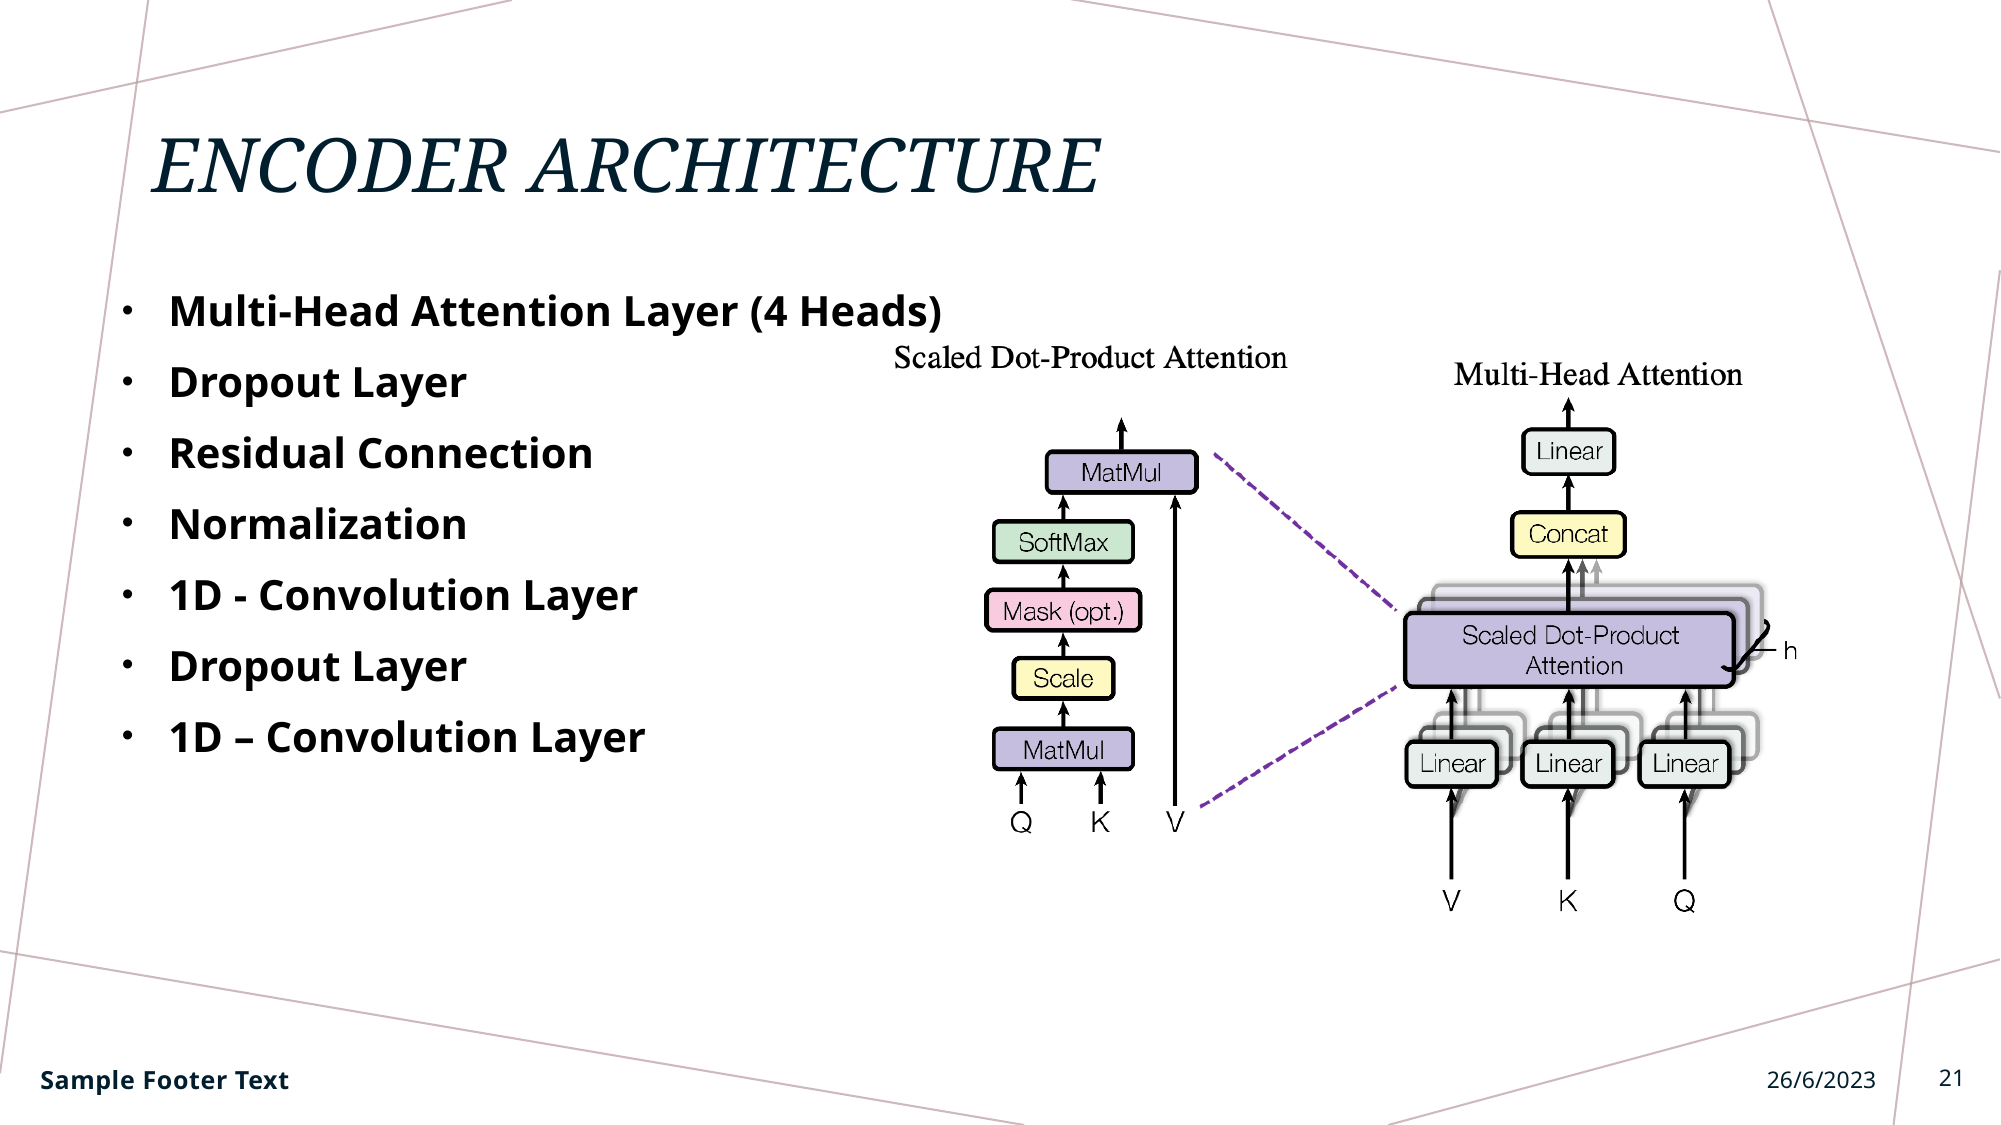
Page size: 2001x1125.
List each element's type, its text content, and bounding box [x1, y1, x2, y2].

slide_number 21 [1903, 1049, 1981, 1110]
picture [868, 321, 1810, 942]
list Multi-Head Attention Layer (4 Heads) Dropout Layer Residual Connection Normalization 1D - Convolution Layer Dropout Layer 1D – Convolution Layer [106, 277, 1488, 882]
footer Sample Footer Text [25, 1049, 764, 1110]
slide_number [1203, 1049, 1892, 1110]
title Encoder architecture [137, 59, 1863, 278]
